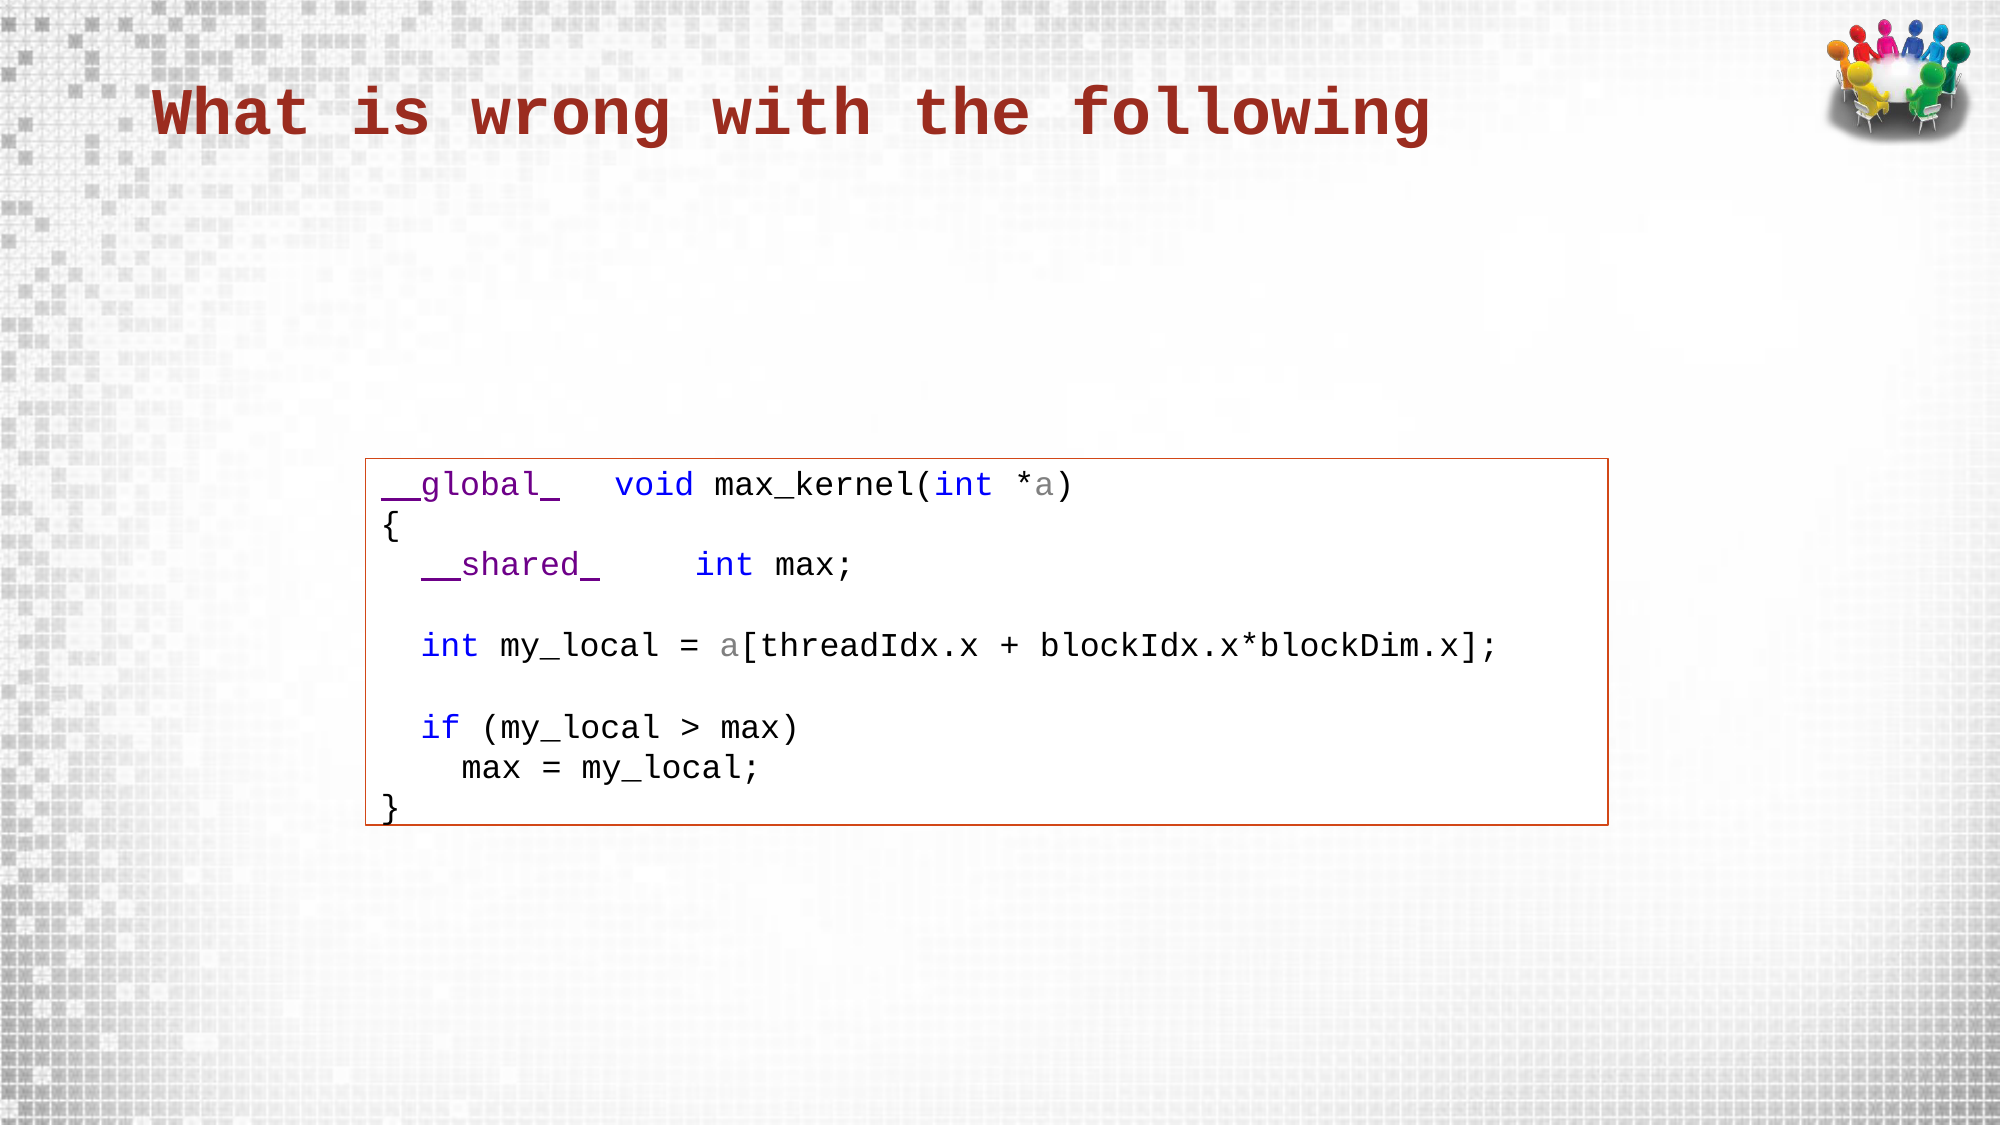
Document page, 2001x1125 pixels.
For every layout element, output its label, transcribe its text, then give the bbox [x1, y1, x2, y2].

picture [0, 0, 2000, 1125]
text_box [1819, 14, 1977, 146]
title What is wrong with the following [150, 66, 1438, 257]
text_box global void max_kernel(int *a) { shared int max; int my_local = a[threadIdx.x + blockIdx.x*blockDim.x]; if (my_local > max) max = my_local; } [365, 458, 1609, 826]
